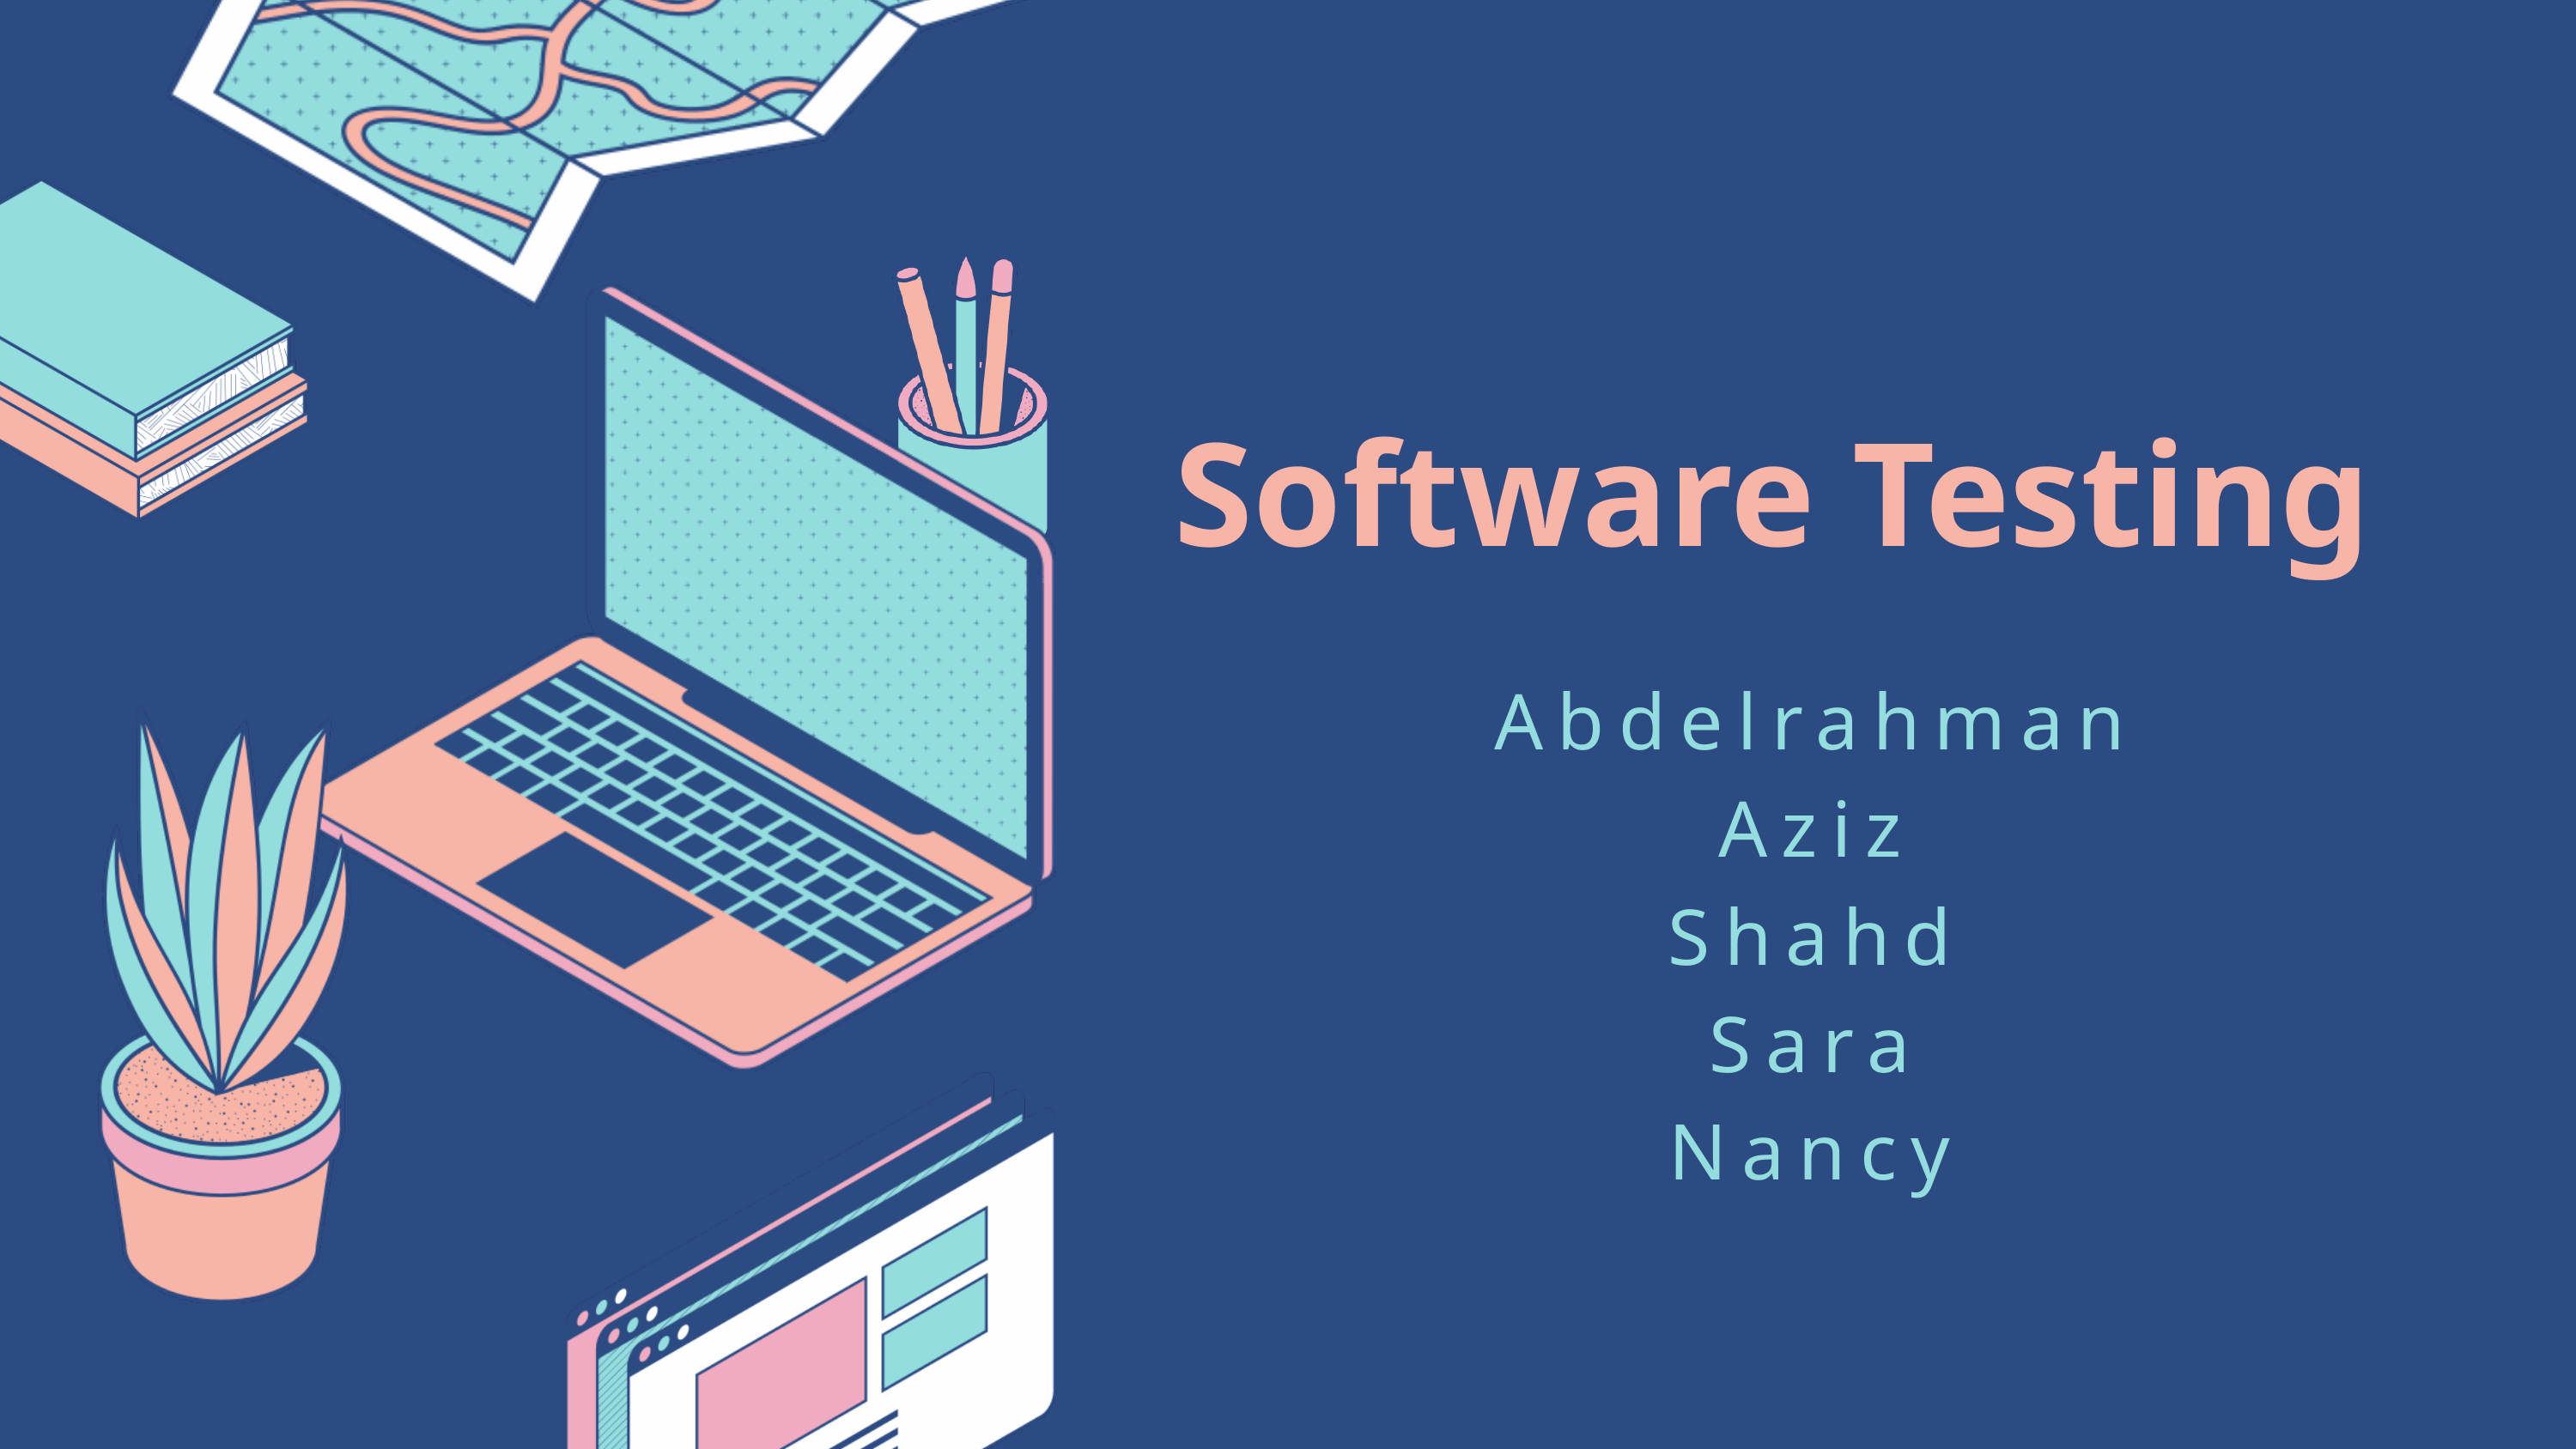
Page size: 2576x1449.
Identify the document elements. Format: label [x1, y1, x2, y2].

text_box [1174, 287, 2446, 1188]
text_box [888, 252, 1057, 284]
text_box [0, 178, 310, 522]
text_box [166, 0, 1119, 309]
text_box [565, 1071, 1056, 1449]
text_box [301, 284, 1057, 1072]
text_box [88, 705, 355, 1304]
